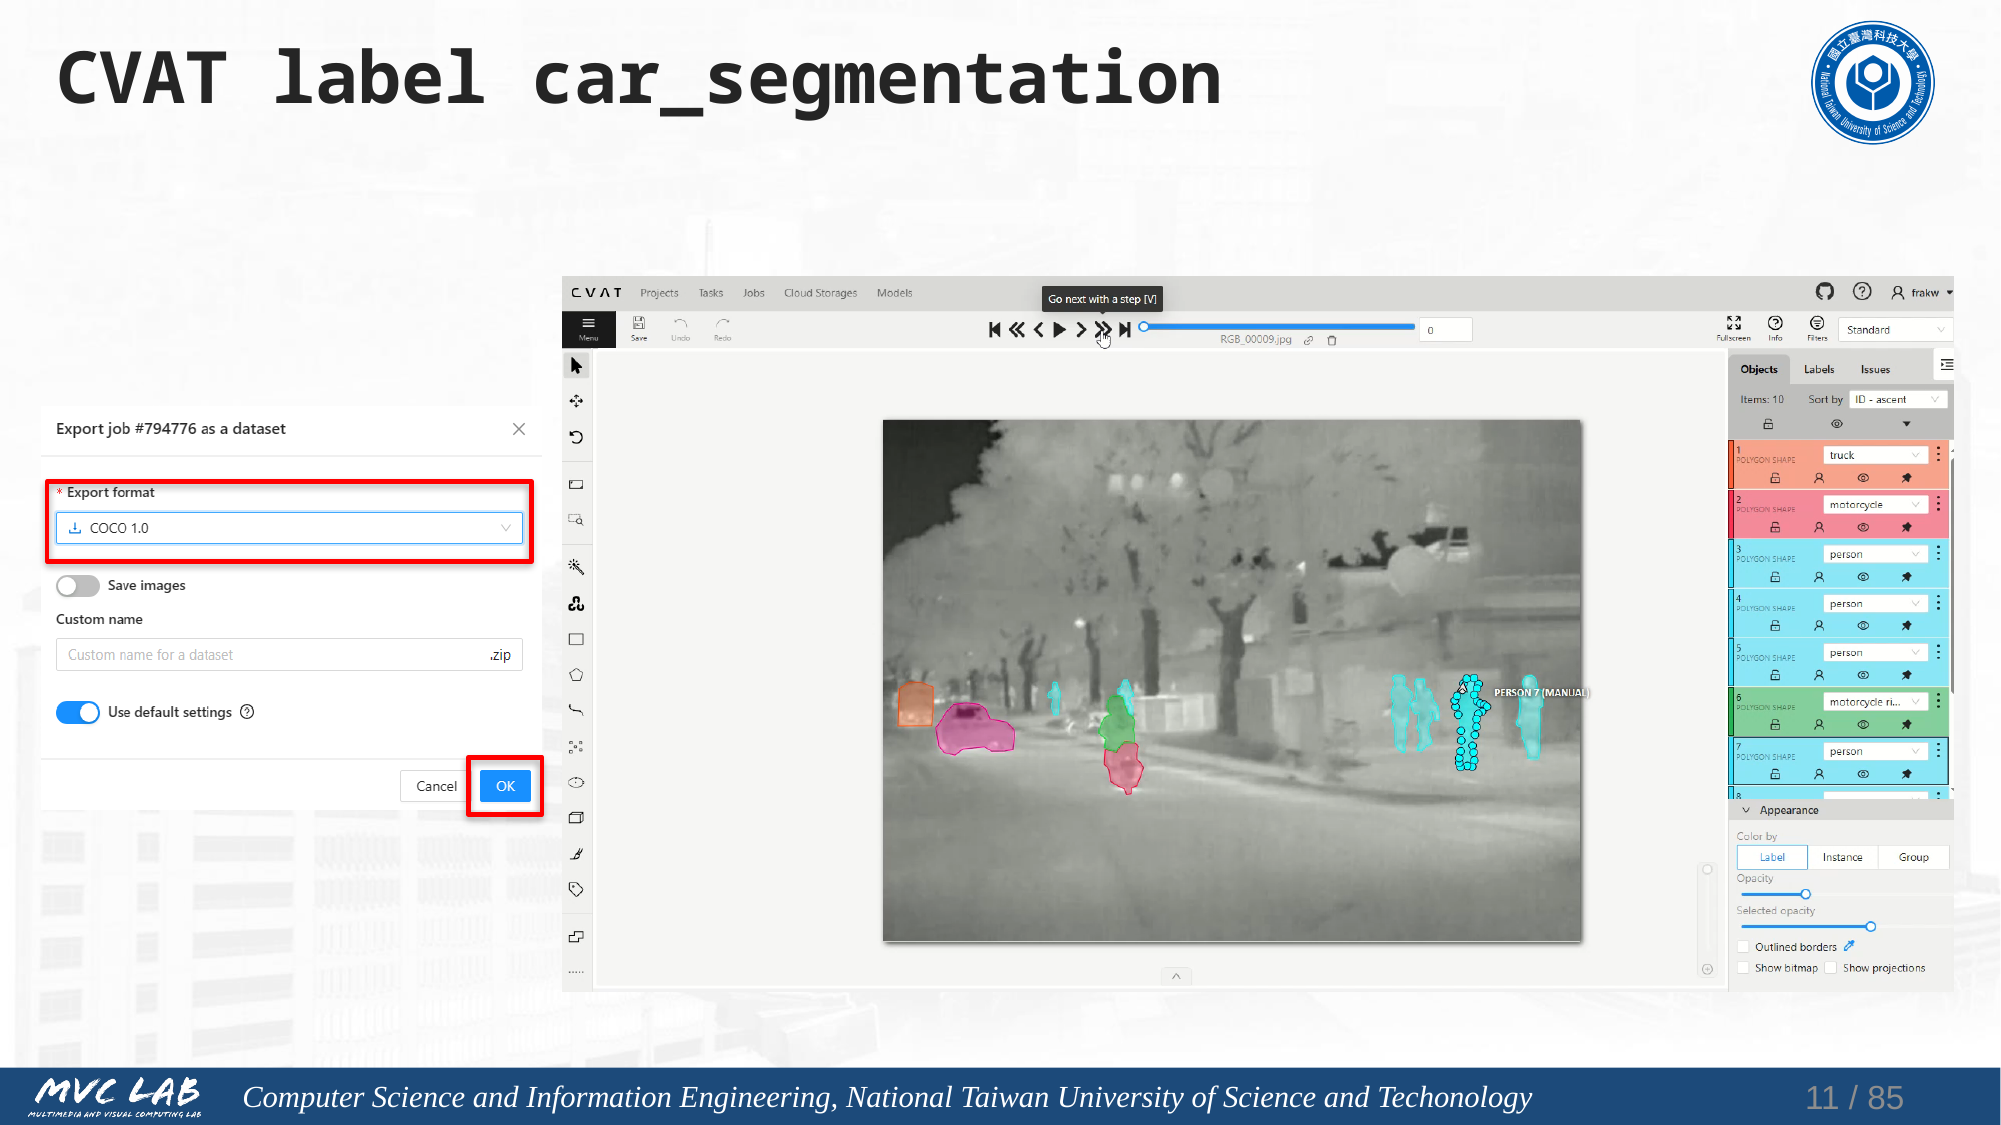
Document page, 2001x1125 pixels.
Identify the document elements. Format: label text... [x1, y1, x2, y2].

picture [1808, 16, 1937, 148]
slide_number 10 [1772, 1066, 1920, 1125]
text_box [40, 406, 543, 815]
title CVAT label car_segmentation [41, 16, 1712, 133]
picture [12, 1070, 228, 1125]
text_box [560, 274, 1955, 993]
